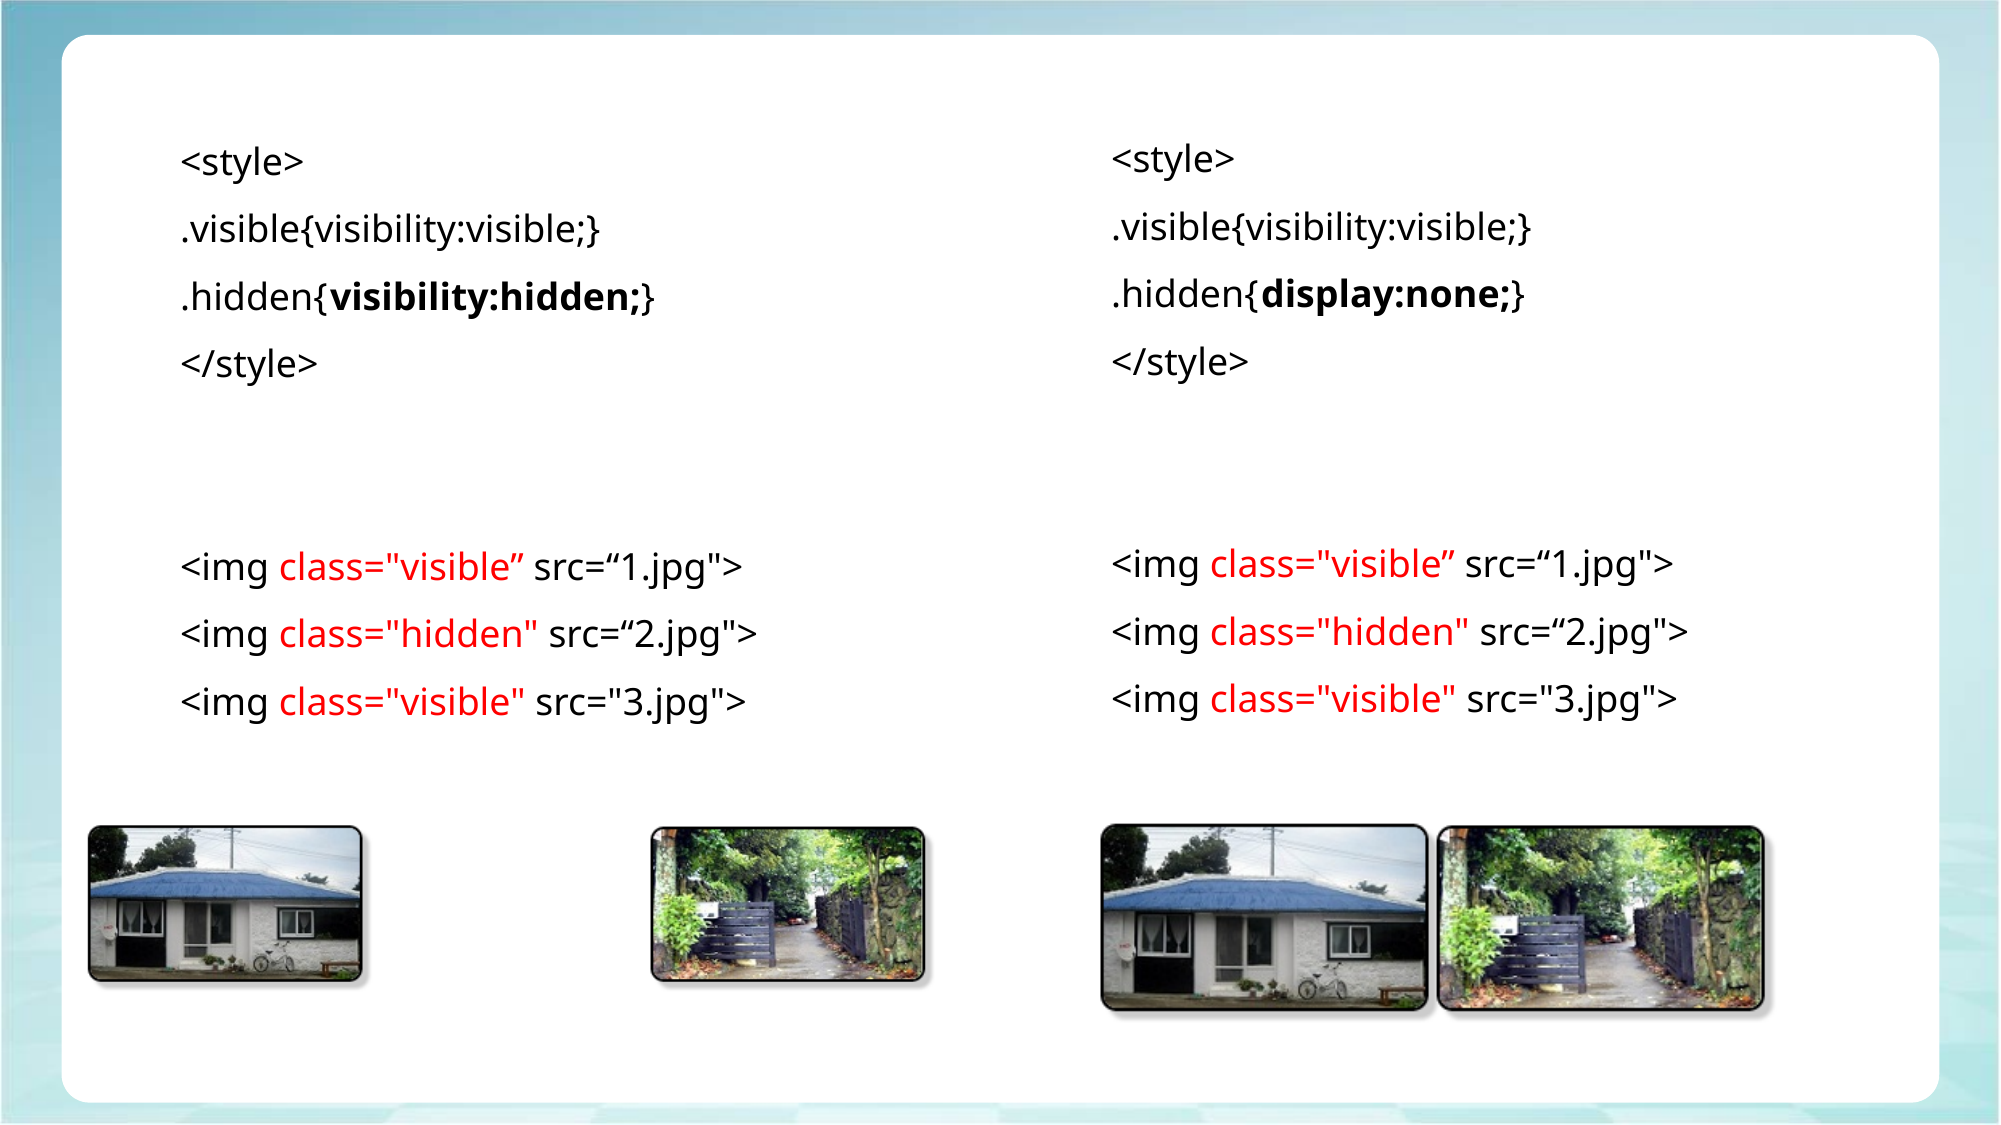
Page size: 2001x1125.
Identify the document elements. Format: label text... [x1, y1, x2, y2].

text_box <style> .visible{visibility:visible;} .hidden{ visibility:hidden;} </style> <img class="visible” src=“1.jpg"> <img class="hidden" src=“2.jpg"> <img class="visible" src="3.jpg"> [165, 108, 959, 798]
picture [0, 0, 2001, 1125]
text_box <style> .visible{visibility:visible;} .hidden{ display:none;} </style> <img class="visible” src=“1.jpg"> <img class="hidden" src=“2.jpg"> <img class="visible" src="3.jpg"> [1096, 105, 1890, 796]
